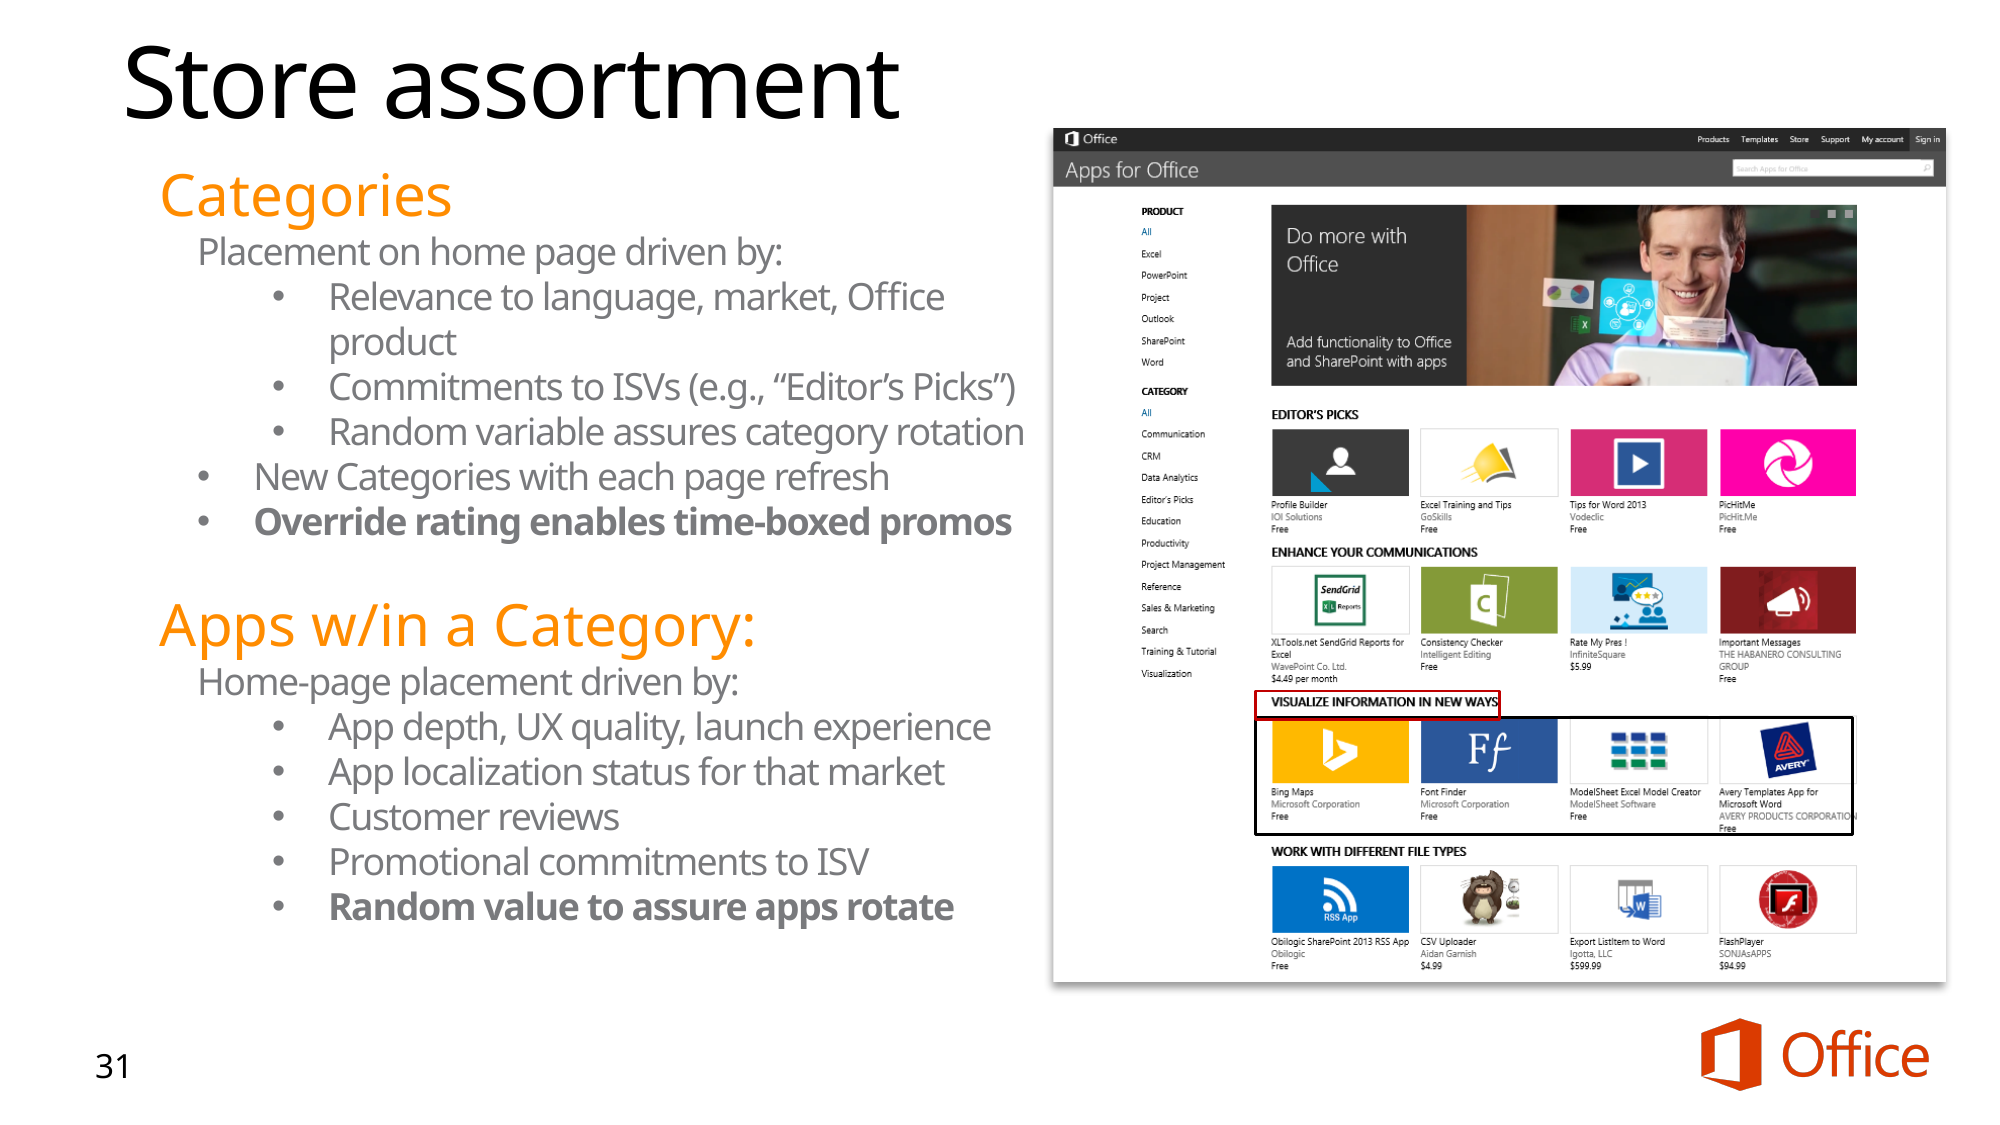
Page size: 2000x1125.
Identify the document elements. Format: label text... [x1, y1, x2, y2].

text_box Categories Placement on home page driven by: Relevance to language, market, Office product Commitments to ISVs (e.g., “Editor’s Picks”) Random variable assures category rotation New Categories with each page refresh Override rating enables time-boxed promos Apps w/in a Category: Home-page placement driven by: App depth, UX quality, launch experience App localization status for that market Customer reviews Promotional commitments to ISV Random value to assure apps rotate [122, 158, 1046, 929]
slide_number 31 [75, 1037, 169, 1098]
picture [1670, 987, 1960, 1122]
title Store assortment [122, 31, 1022, 149]
picture [1052, 128, 1947, 982]
